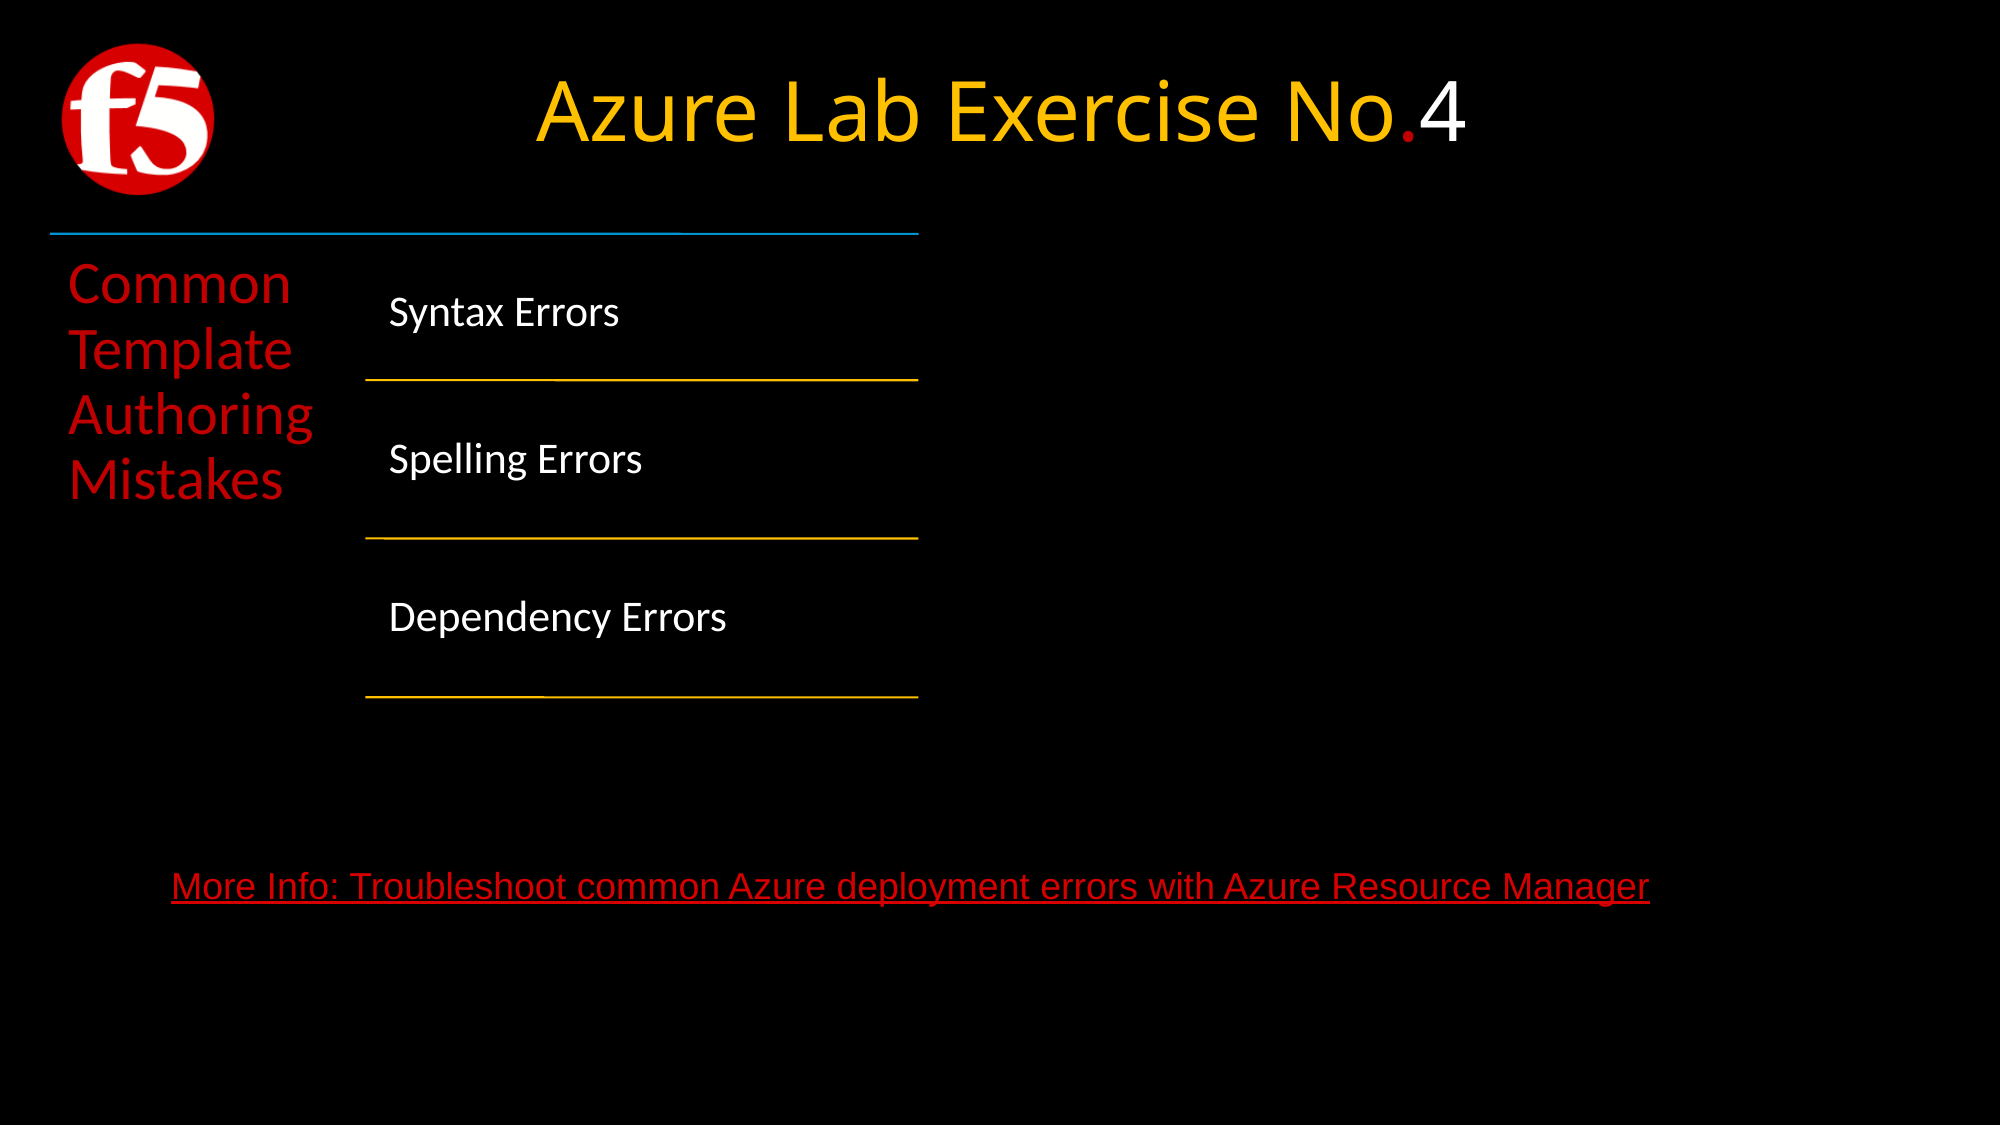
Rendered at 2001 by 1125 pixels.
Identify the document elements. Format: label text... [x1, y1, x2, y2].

picture [51, 34, 225, 208]
text_box Azure Lab Exercise No.4 [487, 43, 1517, 194]
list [49, 233, 919, 1075]
text_box More Info: Troubleshoot common Azure deployment errors with Azure Resource Manager [919, 854, 1822, 915]
